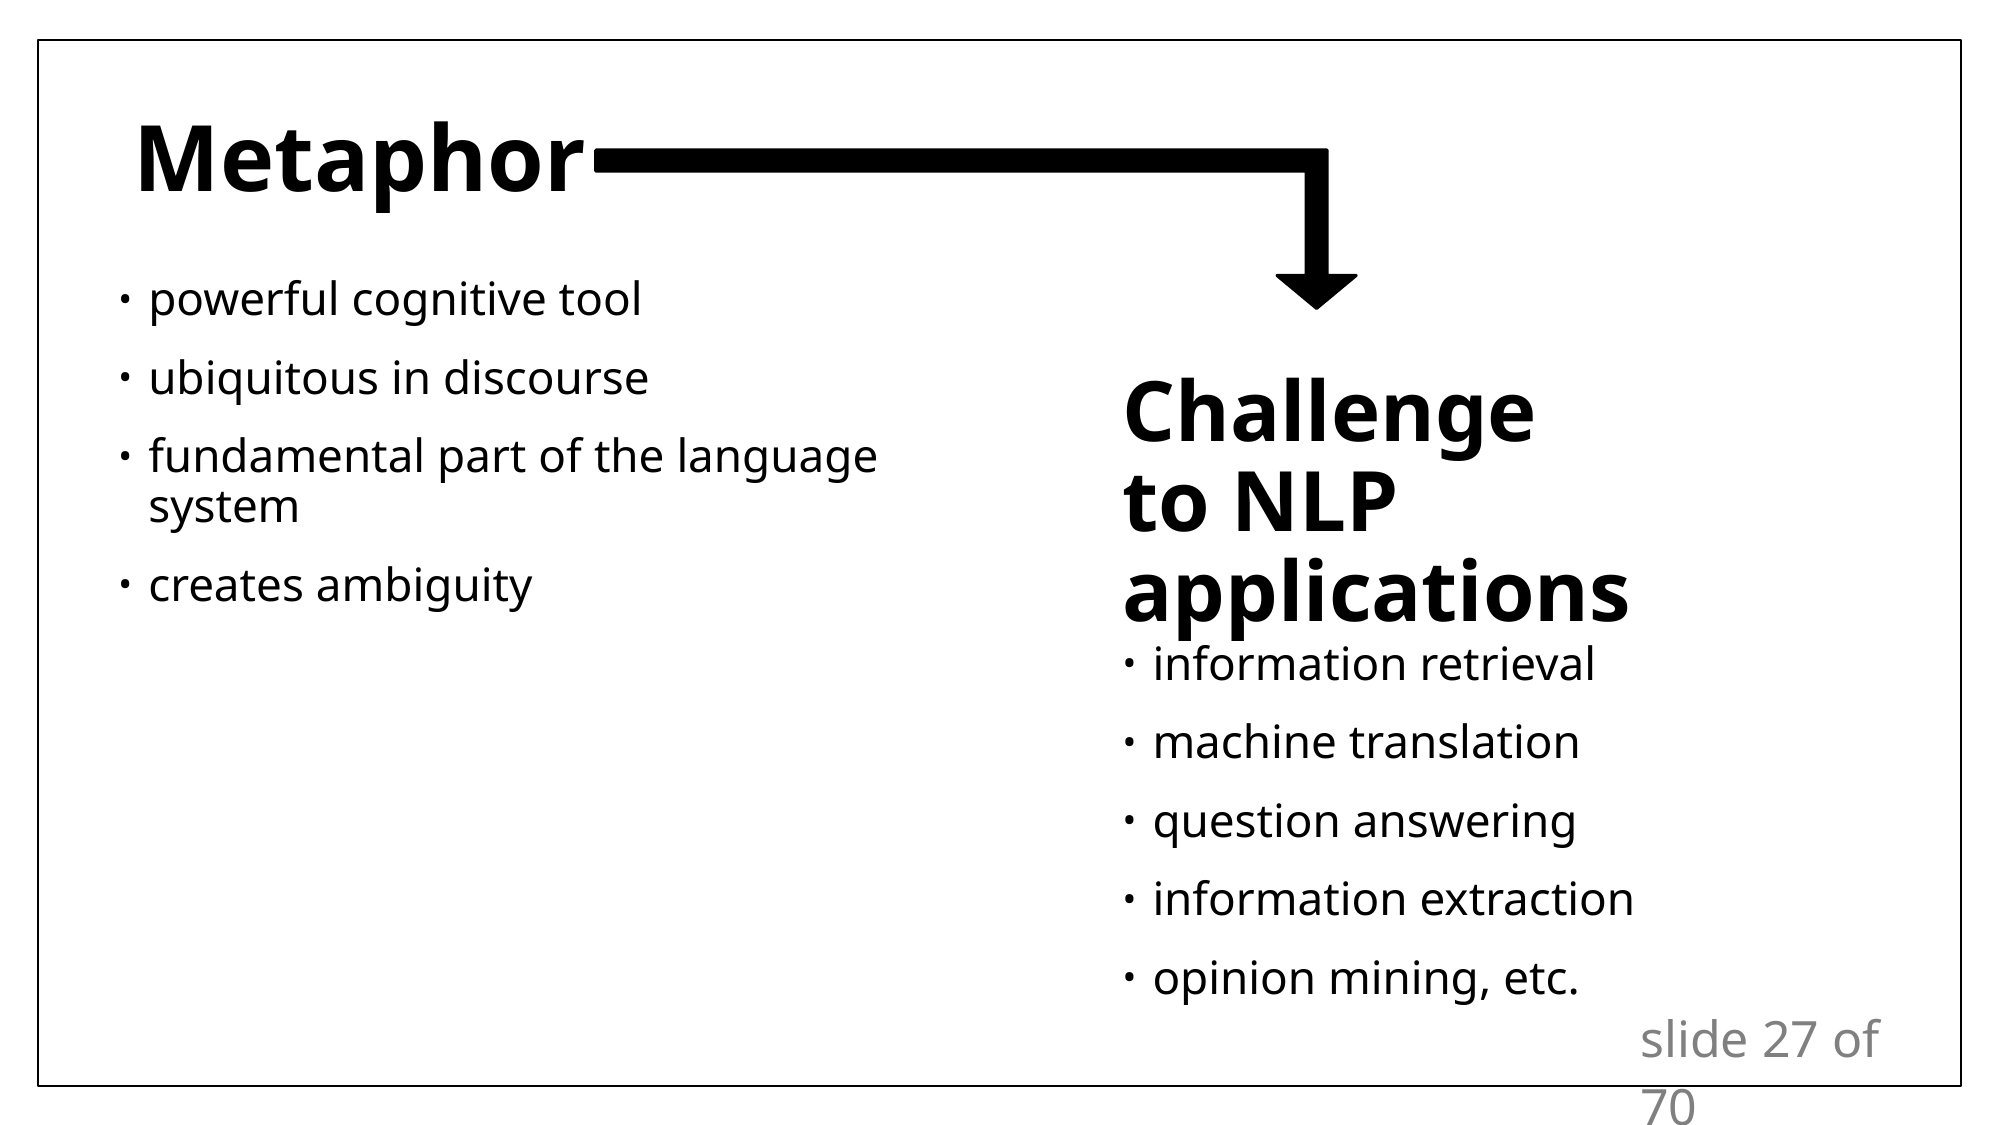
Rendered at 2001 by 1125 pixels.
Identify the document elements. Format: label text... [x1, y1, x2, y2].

text_box information retrieval machine translation question answering information extraction opinion mining, etc. [1099, 633, 1730, 1012]
text_box Challenge to NLP applications [1099, 420, 1880, 590]
text_box [594, 148, 1358, 310]
title Metaphor [118, 77, 636, 246]
list powerful cognitive tool ubiquitous in discourse fundamental part of the language system creates ambiguity [95, 268, 1038, 922]
